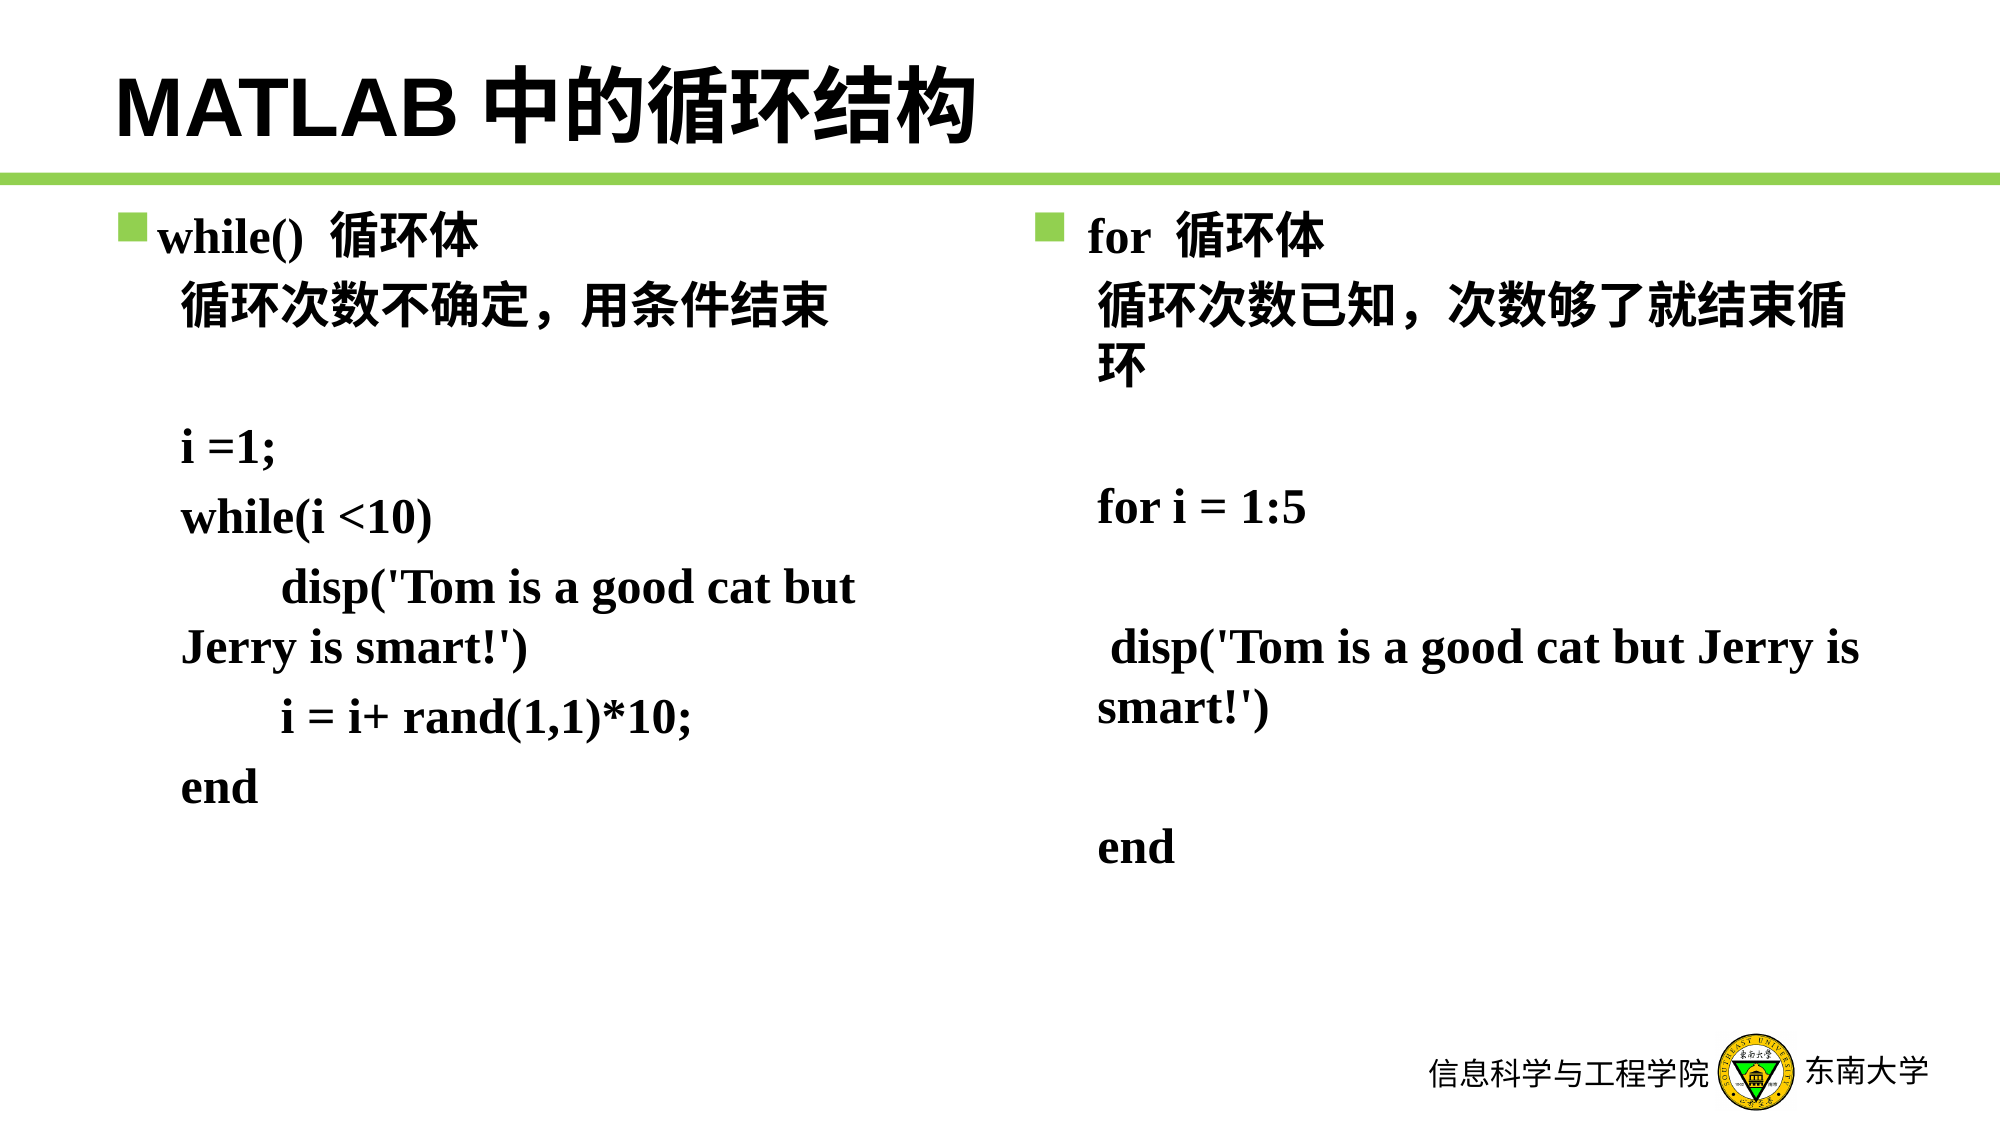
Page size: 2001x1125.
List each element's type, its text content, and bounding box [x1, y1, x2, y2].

list for 循环体 循环次数已知，次数够了就结束循环 for i = 1:5 disp('Tom is a good cat but Jerry is smart!') end [1016, 196, 1900, 1005]
list while() 循环体 循环次数不确定，用条件结束 i =1; while(i <10) disp('Tom is a good cat but Jerry is smart!') i = i+ rand(1,1)*10; end [99, 196, 984, 1005]
picture [1715, 1031, 1797, 1111]
title MATLAB中的循环结构 [99, 45, 1900, 161]
